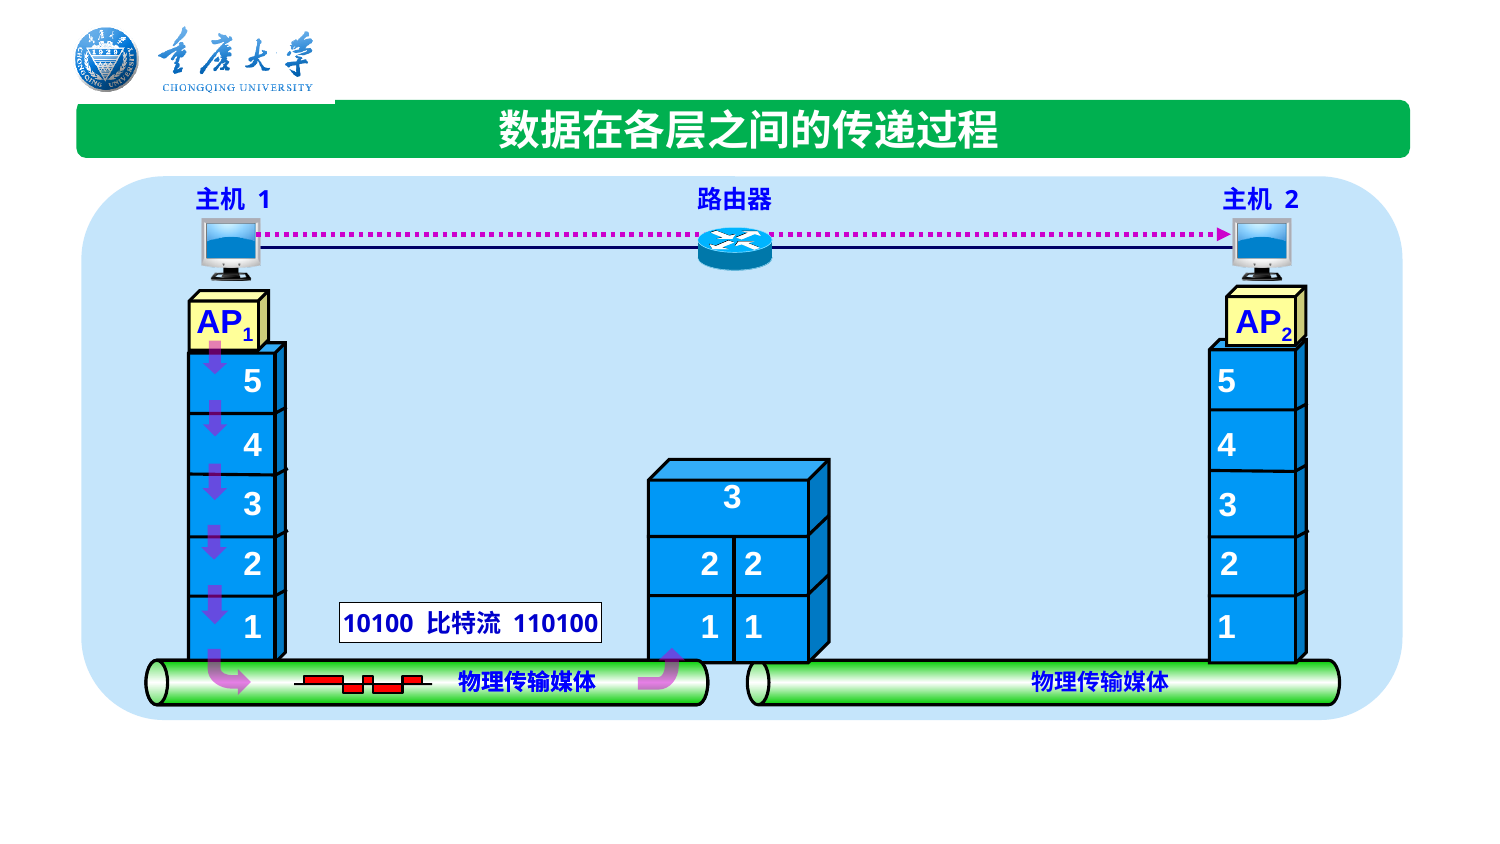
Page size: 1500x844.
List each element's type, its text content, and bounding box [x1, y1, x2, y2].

text_box 主机 2 [1208, 176, 1314, 221]
text_box [79, 174, 1405, 723]
text_box [637, 672, 678, 690]
picture [712, 241, 732, 251]
picture [737, 242, 759, 250]
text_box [1201, 285, 1309, 663]
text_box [180, 290, 289, 663]
picture [697, 259, 773, 271]
picture [738, 232, 758, 239]
text_box [145, 660, 708, 705]
picture [713, 232, 734, 238]
picture [56, 7, 335, 104]
text_box [747, 660, 1340, 705]
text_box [646, 459, 830, 663]
text_box 物理传输媒体 [443, 660, 612, 703]
list 数据在各层之间的传递过程 [204, 99, 1293, 158]
text_box RTP [193, 221, 1226, 290]
picture [196, 214, 265, 283]
text_box 路由器 [682, 176, 788, 221]
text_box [293, 675, 433, 693]
picture [697, 226, 773, 242]
text_box 主机 1 [180, 176, 287, 221]
text_box 物理传输媒体 [1016, 660, 1185, 703]
text_box [208, 672, 251, 695]
text_box 10100 比特流 110100 [339, 602, 602, 643]
picture [1227, 214, 1296, 283]
